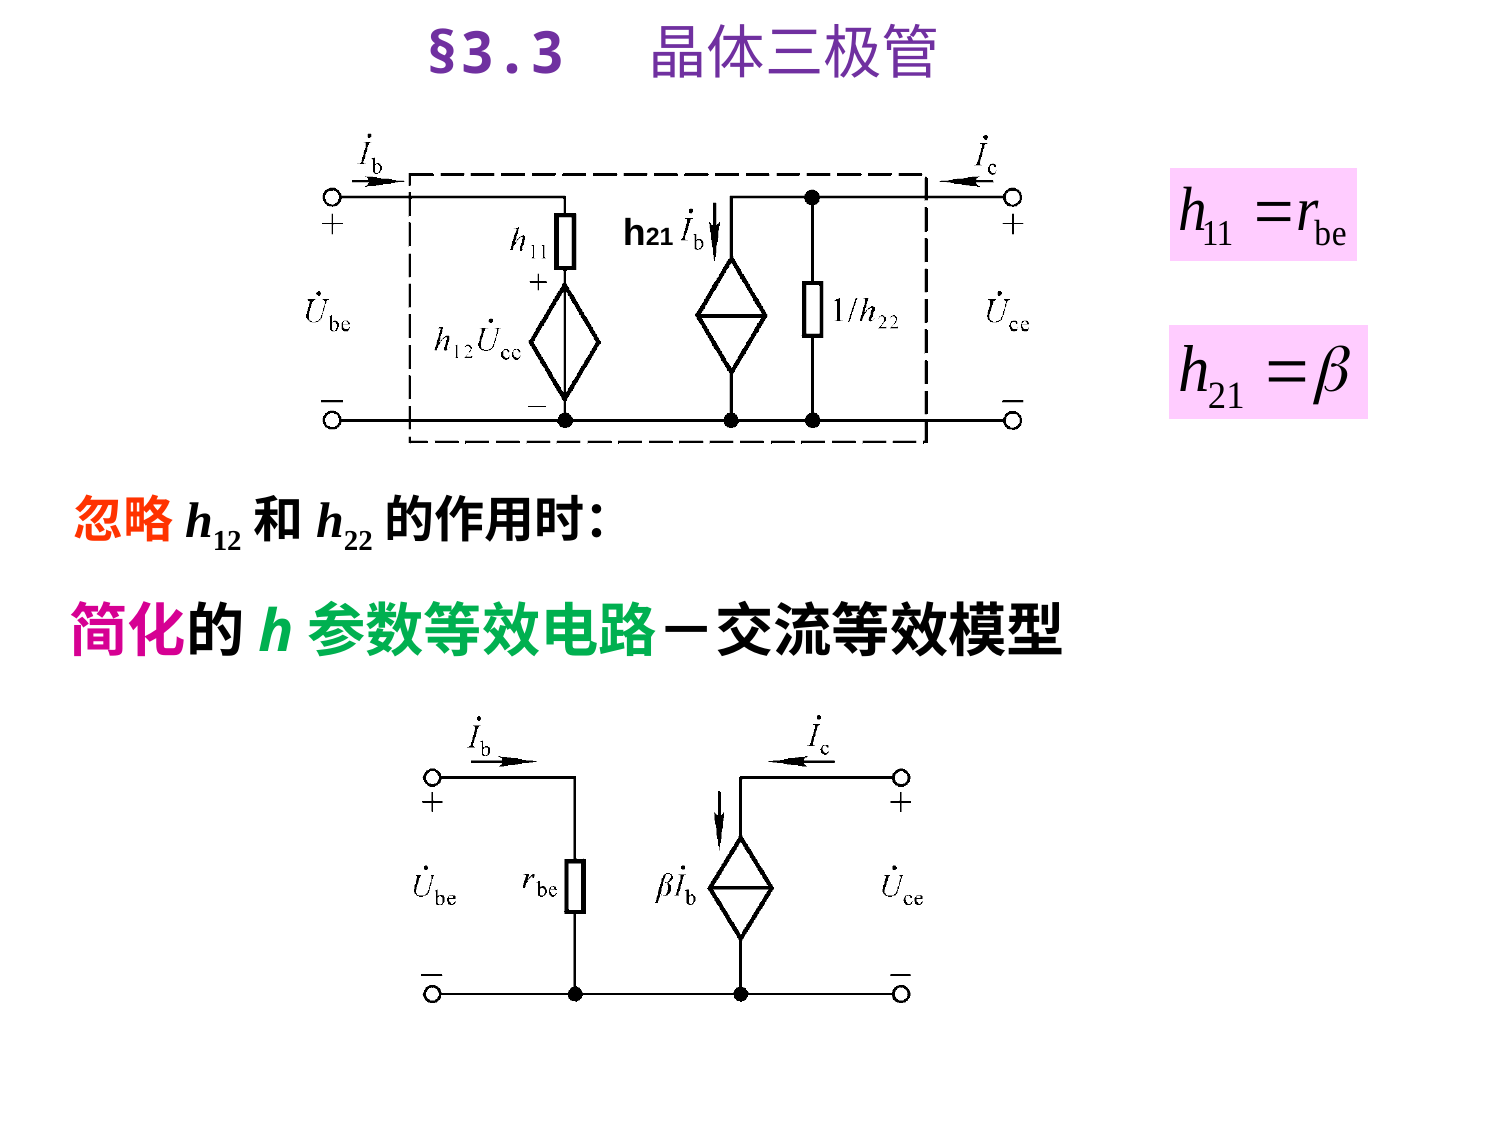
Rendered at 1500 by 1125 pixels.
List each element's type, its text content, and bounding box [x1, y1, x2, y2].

text_box §3.3 晶体三极管 [0, 0, 1365, 100]
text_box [291, 118, 1042, 456]
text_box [1168, 325, 1369, 420]
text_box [1170, 167, 1357, 262]
title 简化的h参数等效电路－交流等效模型 [54, 578, 1215, 679]
text_box 忽略h12和h22的作用时： [58, 480, 724, 564]
picture [409, 714, 923, 1021]
